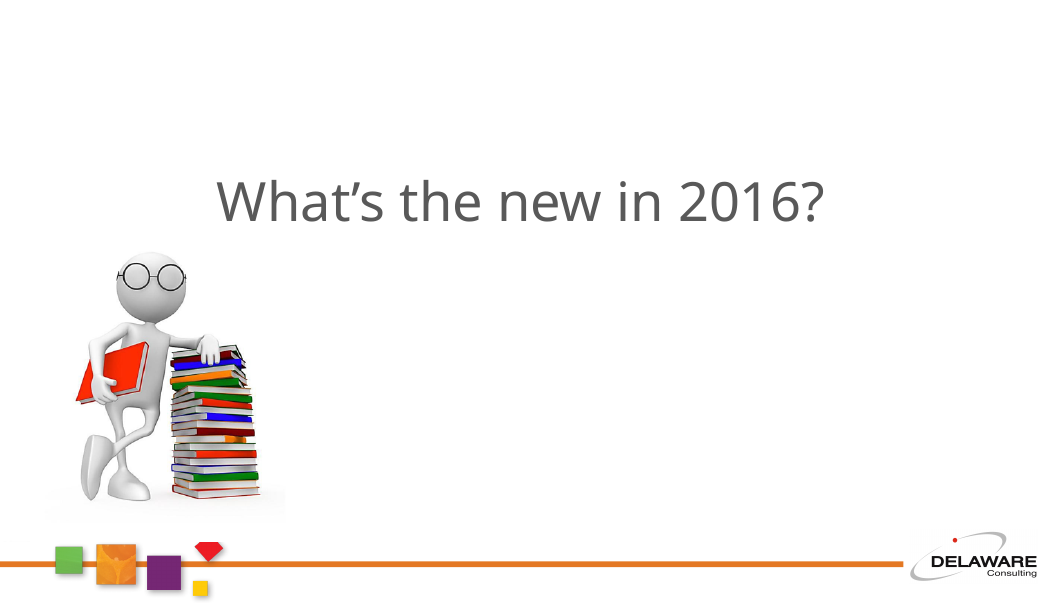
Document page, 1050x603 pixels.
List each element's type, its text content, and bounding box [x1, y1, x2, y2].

picture [0, 199, 317, 603]
picture [909, 529, 1038, 584]
list What’s the new in 2016? [33, 62, 1010, 338]
